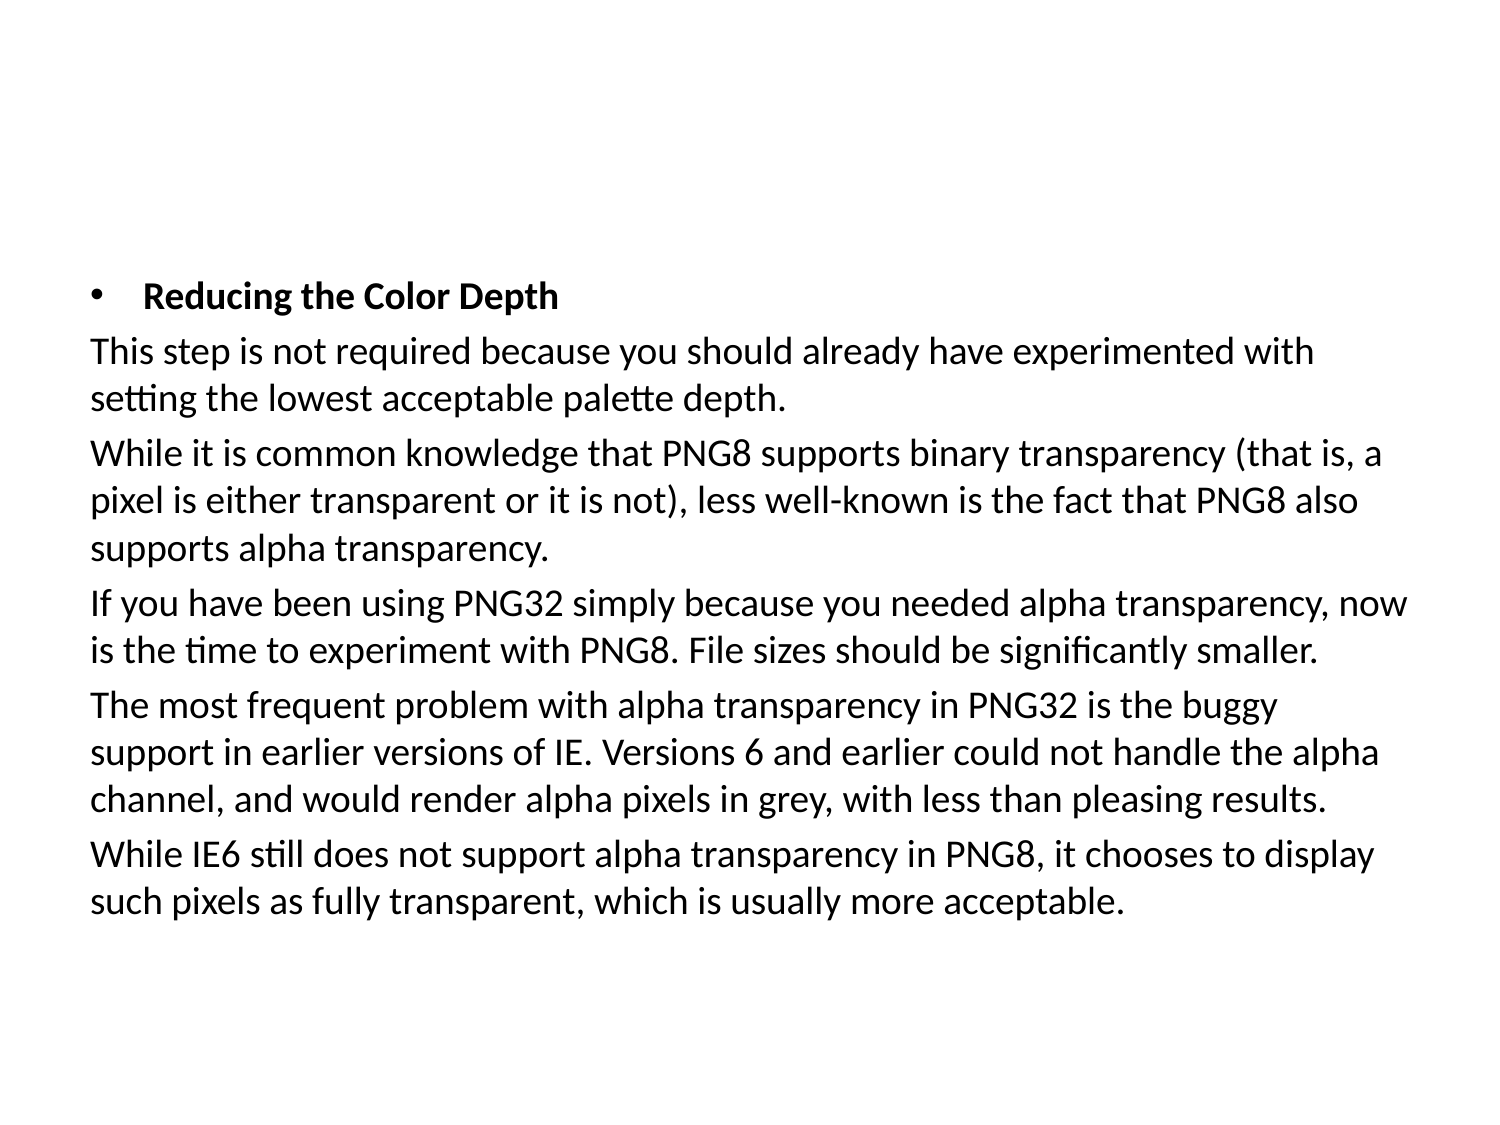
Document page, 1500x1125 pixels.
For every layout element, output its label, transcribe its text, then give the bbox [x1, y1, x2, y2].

list Reducing the Color Depth This step is not required because you should already have experimented with setting the lowest acceptable palette depth. While it is common knowledge that PNG8 supports binary transparency (that is, a pixel is either transparent or it is not), less well-known is the fact that PNG8 also supports alpha transparency. If you have been using PNG32 simply because you needed alpha transparency, now is the time to experiment with PNG8. File sizes should be significantly smaller. The most frequent problem with alpha transparency in PNG32 is the buggy support in earlier versions of IE. Versions 6 and earlier could not handle the alpha channel, and would render alpha pixels in grey, with less than pleasing results. While IE6 still does not support alpha transparency in PNG8, it chooses to display such pixels as fully transparent, which is usually more acceptable. [75, 262, 1425, 1005]
